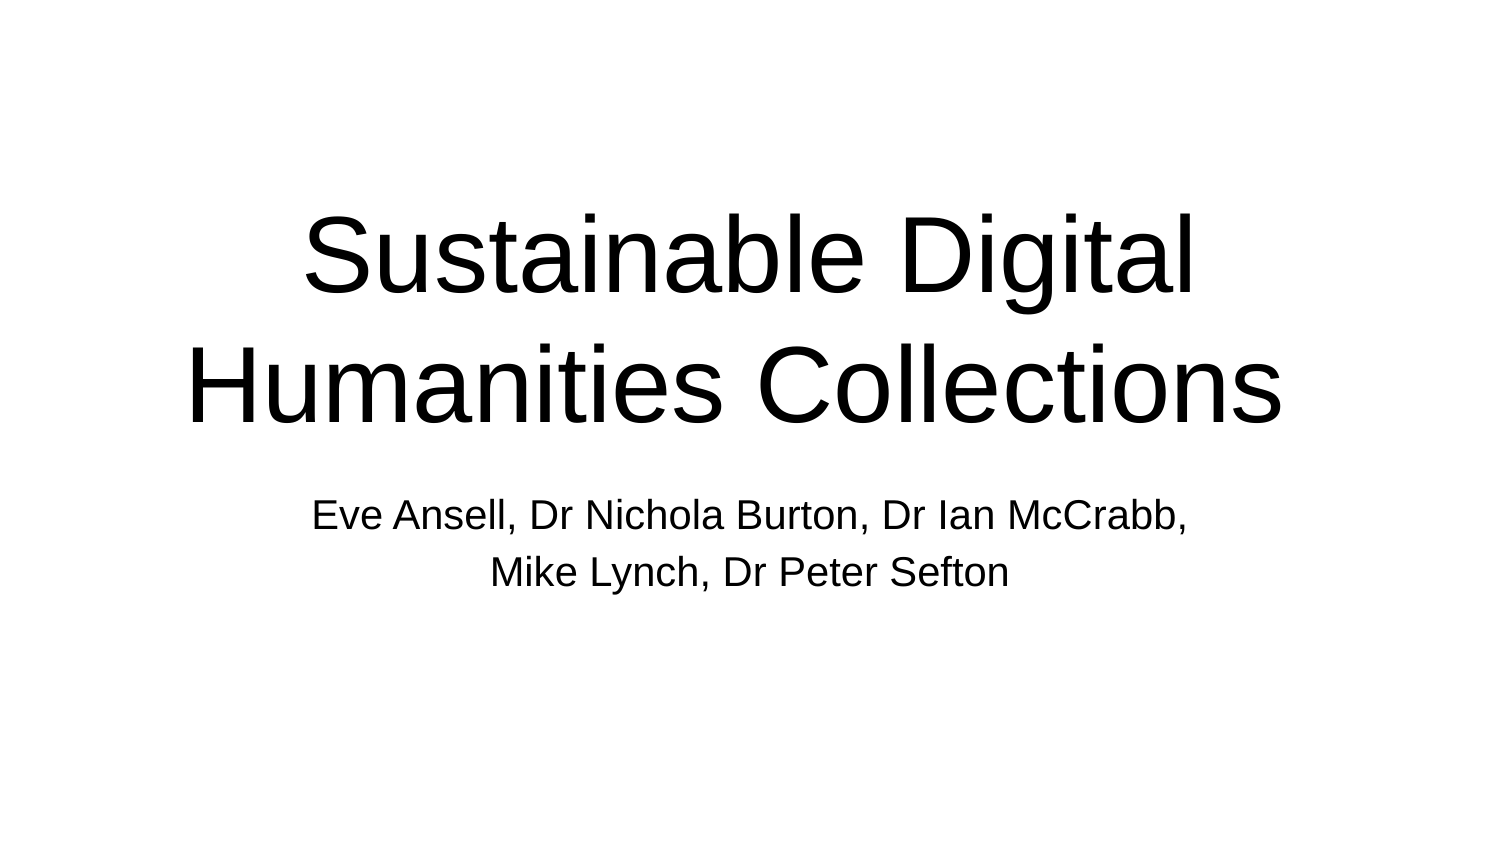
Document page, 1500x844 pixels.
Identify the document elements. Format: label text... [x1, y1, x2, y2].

title Sustainable Digital Humanities Collections [51, 122, 1449, 459]
subtitle Eve Ansell, Dr Nichola Burton, Dr Ian McCrabb, Mike Lynch, Dr Peter Sefton [51, 464, 1449, 595]
